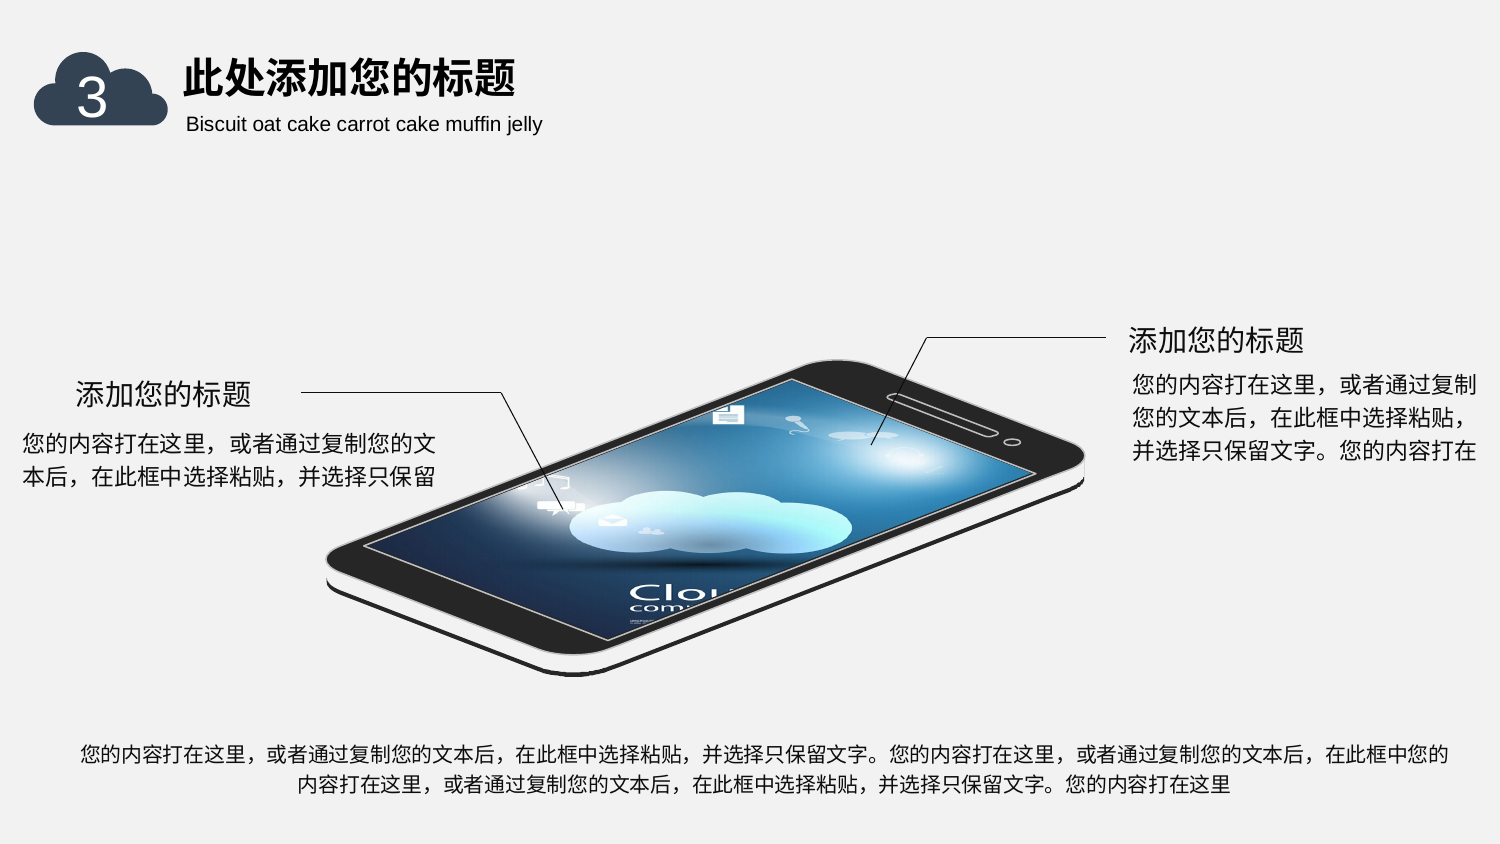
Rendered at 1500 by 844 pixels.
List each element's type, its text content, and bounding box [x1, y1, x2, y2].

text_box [167, 44, 732, 144]
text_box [33, 51, 168, 138]
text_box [1114, 314, 1493, 495]
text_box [0, 368, 451, 493]
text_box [301, 392, 563, 510]
text_box 您的内容打在这里，或者通过复制您的文本后，在此框中选择粘贴，并选择只保留文字。您的内容打在这里，或者通过复制您的文本后，在此框中您的内容打在这里，或者通过复制您的文本后，在此框中选择粘贴，并选择只保留文字。您的内容打在这里 [61, 729, 1469, 813]
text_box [871, 337, 1107, 446]
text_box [320, 357, 1090, 677]
